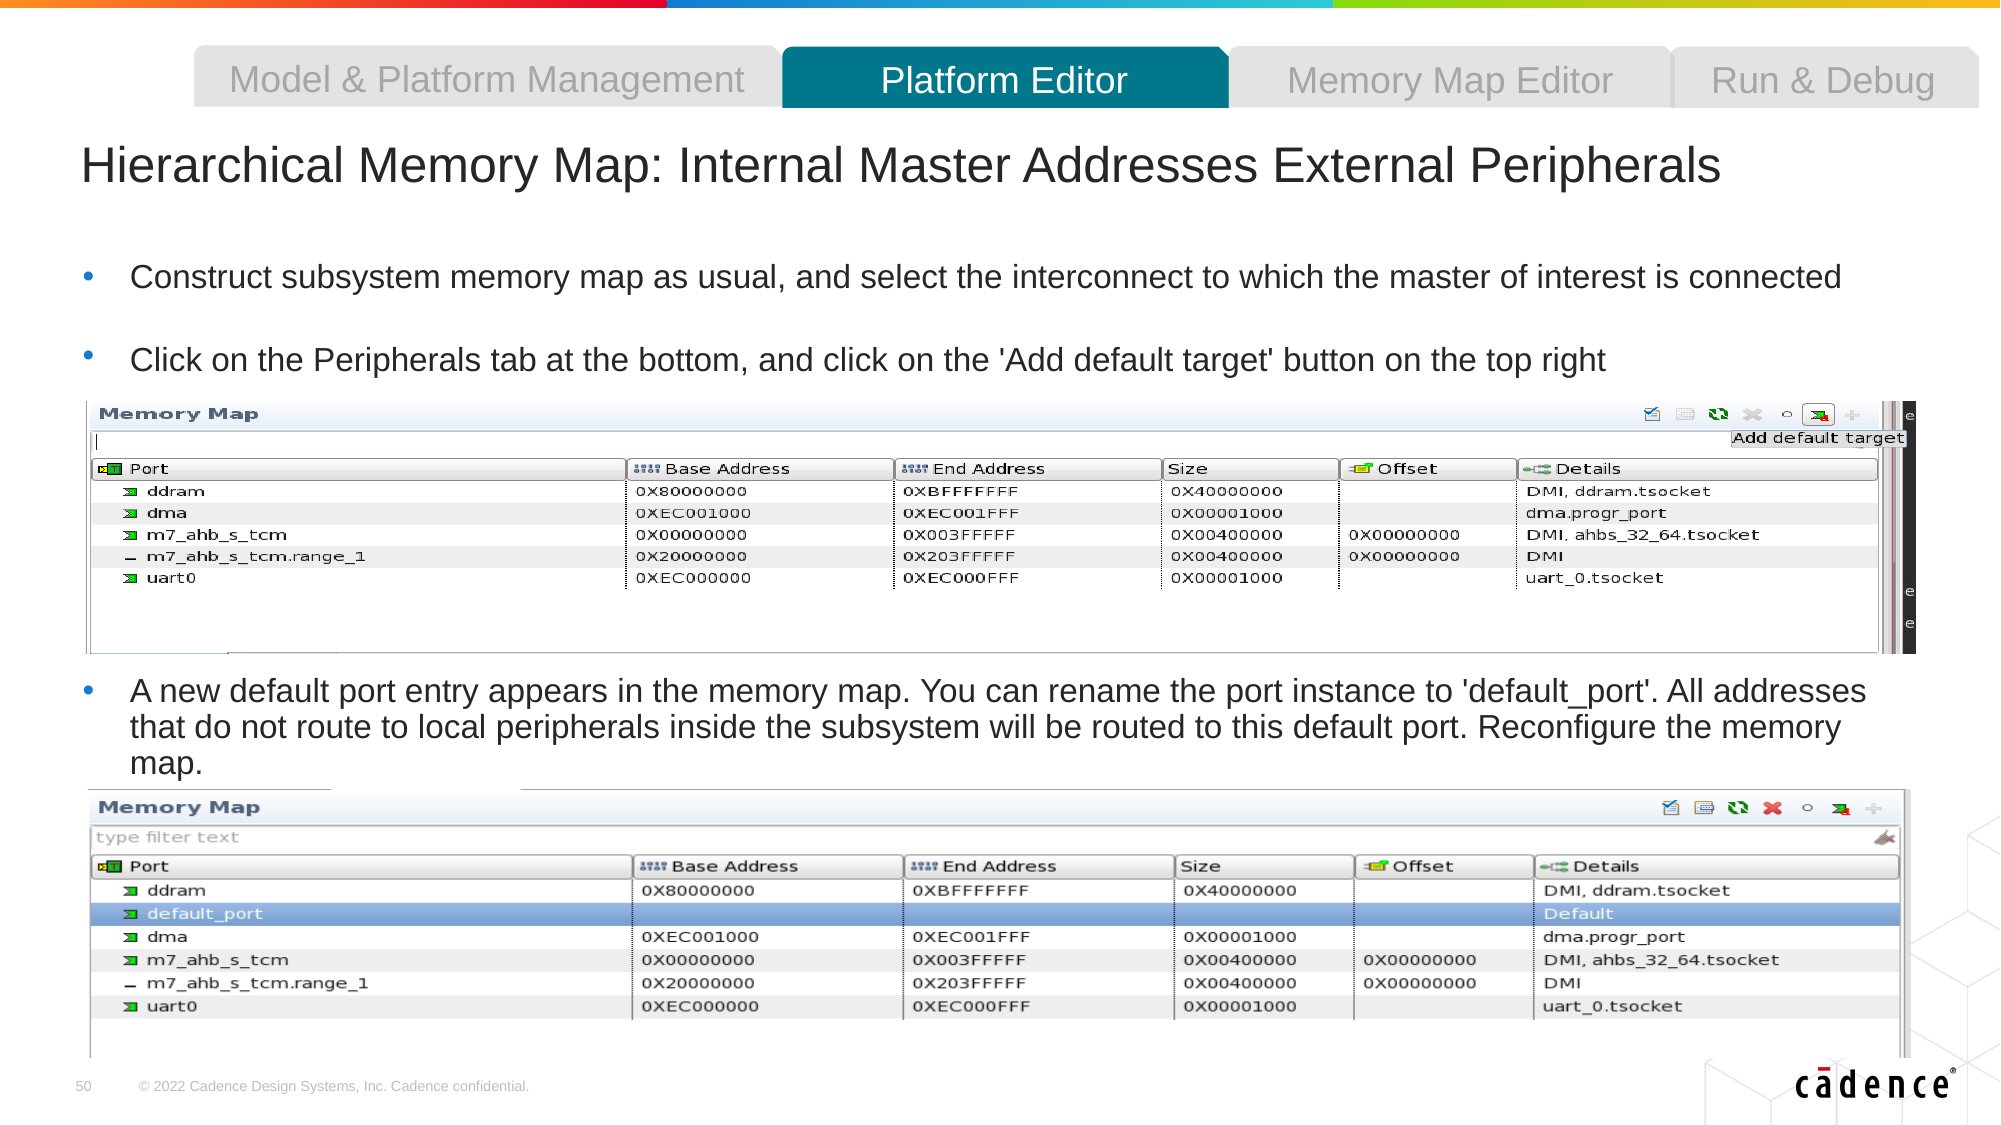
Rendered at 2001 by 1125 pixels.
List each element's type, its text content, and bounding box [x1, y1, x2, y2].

list Construct subsystem memory map as usual, and select the interconnect to which the master of interest is connected Click on the Peripherals tab at the bottom, and click on the 'Add default target' button on the top right A new default port entry appears in the memory map. You can rename the port instance to 'default_port'. All addresses that do not route to local peripherals inside the subsystem will be routed to this default port. Reconfigure the memory map. [73, 252, 1929, 1047]
picture [85, 401, 1916, 654]
picture [87, 44, 2000, 1125]
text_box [194, 45, 1979, 108]
title Hierarchical Memory Map: Internal Master Addresses External Peripherals [73, 132, 1929, 242]
